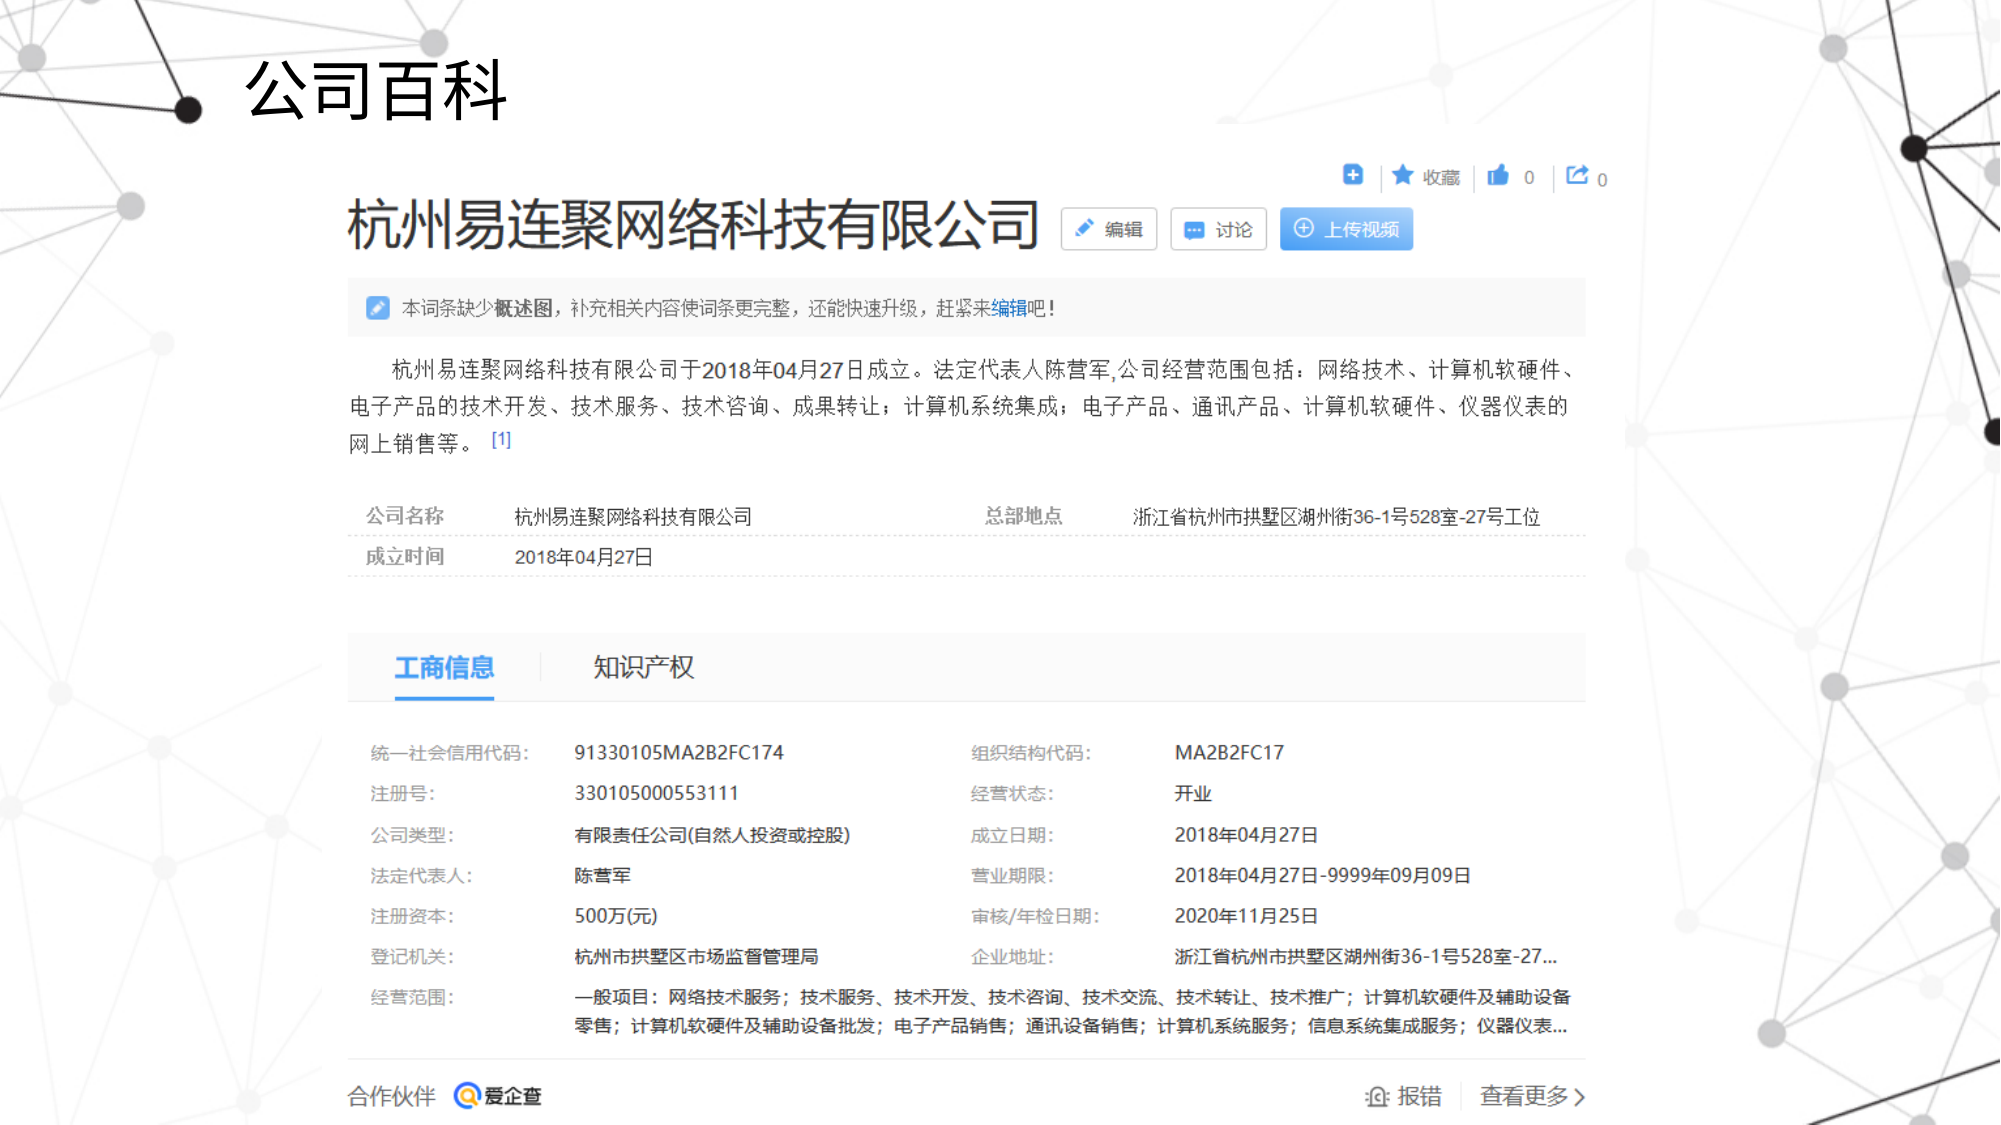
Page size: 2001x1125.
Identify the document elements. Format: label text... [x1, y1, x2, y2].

title 公司百科 [227, 40, 1395, 137]
picture [0, 0, 2000, 1125]
